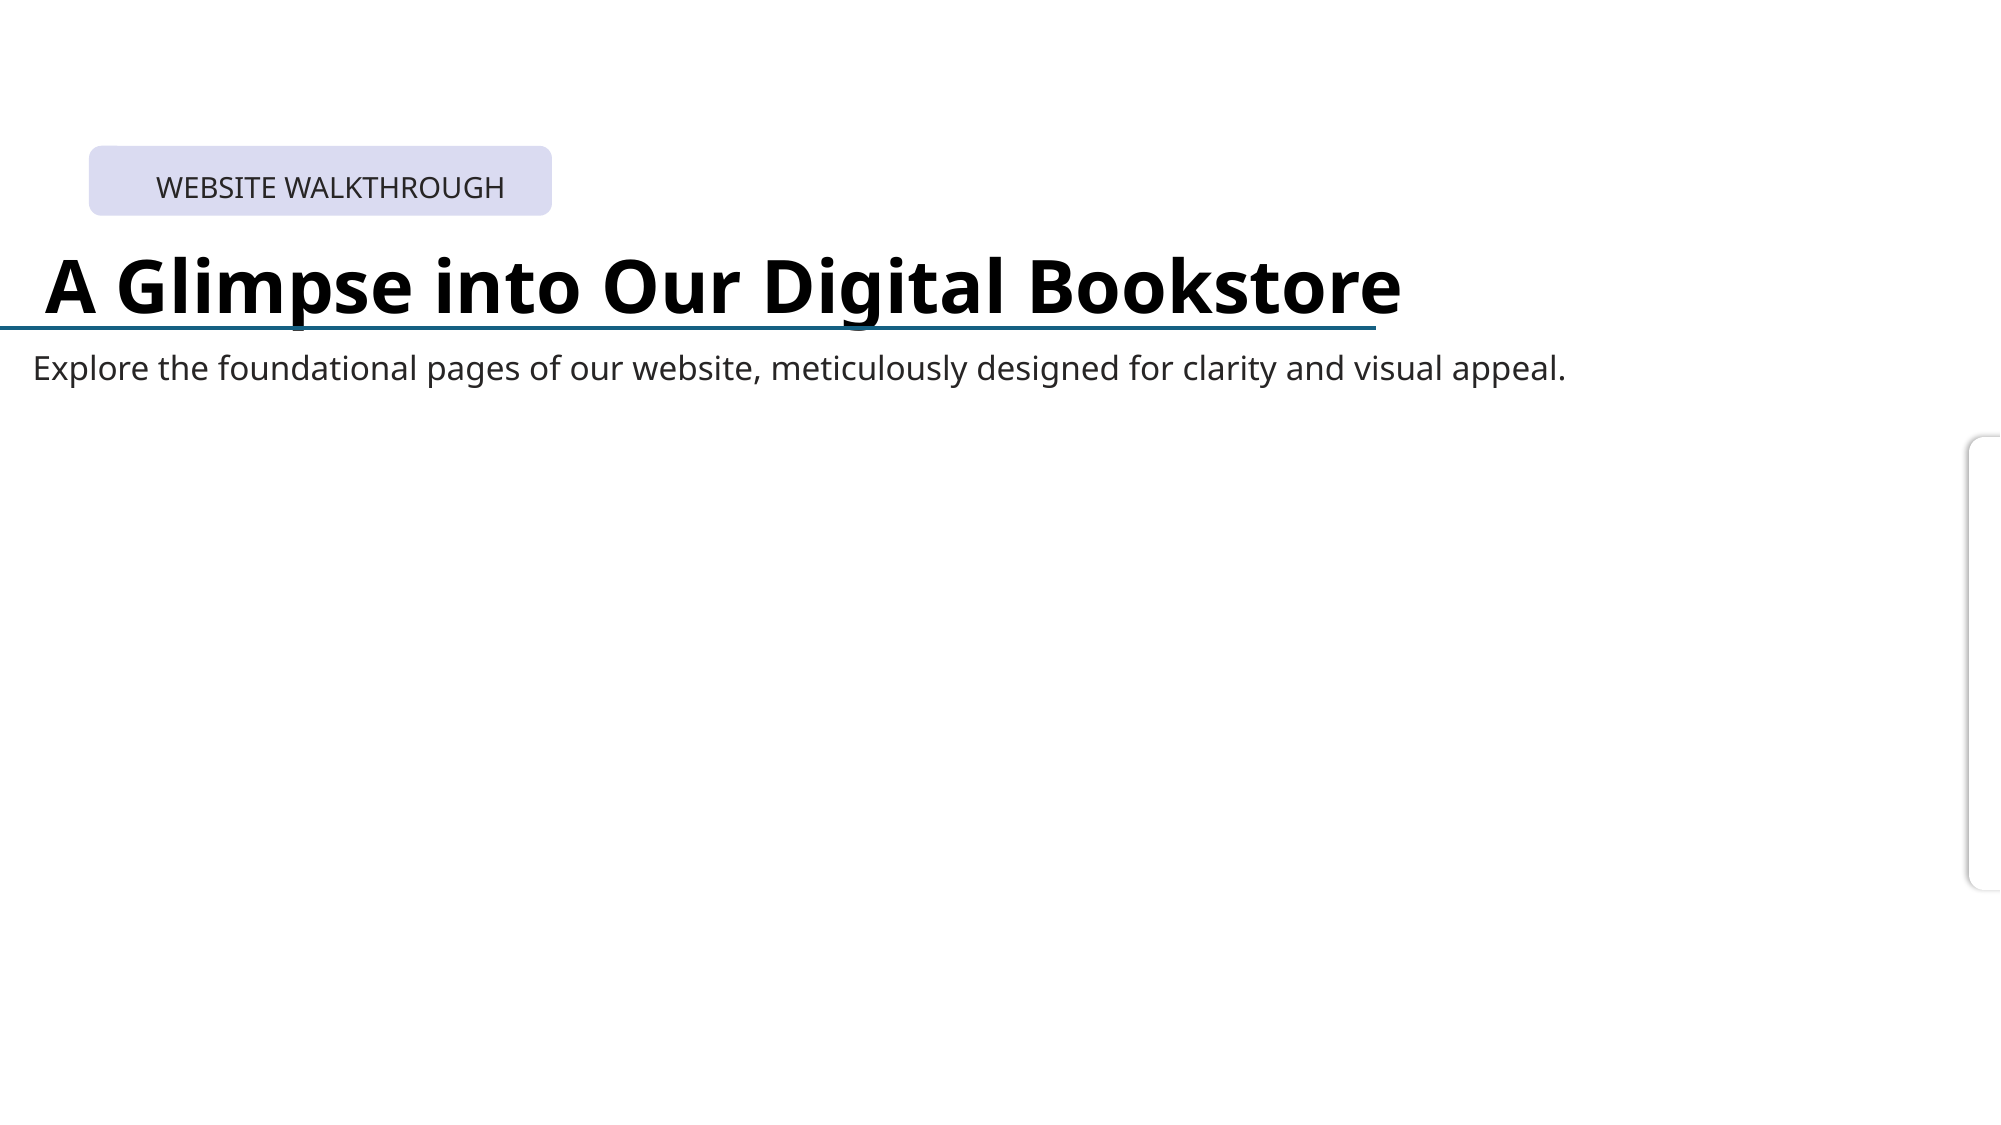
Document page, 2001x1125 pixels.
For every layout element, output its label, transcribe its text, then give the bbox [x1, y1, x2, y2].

text_box A Glimpse into Our Digital Bookstore [45, 235, 1362, 326]
text_box WEBSITE WALKTHROUGH [155, 156, 530, 205]
text_box [88, 145, 552, 216]
text_box Explore the foundational pages of our website, meticulously designed for clarity and visual appeal. [32, 328, 2000, 388]
